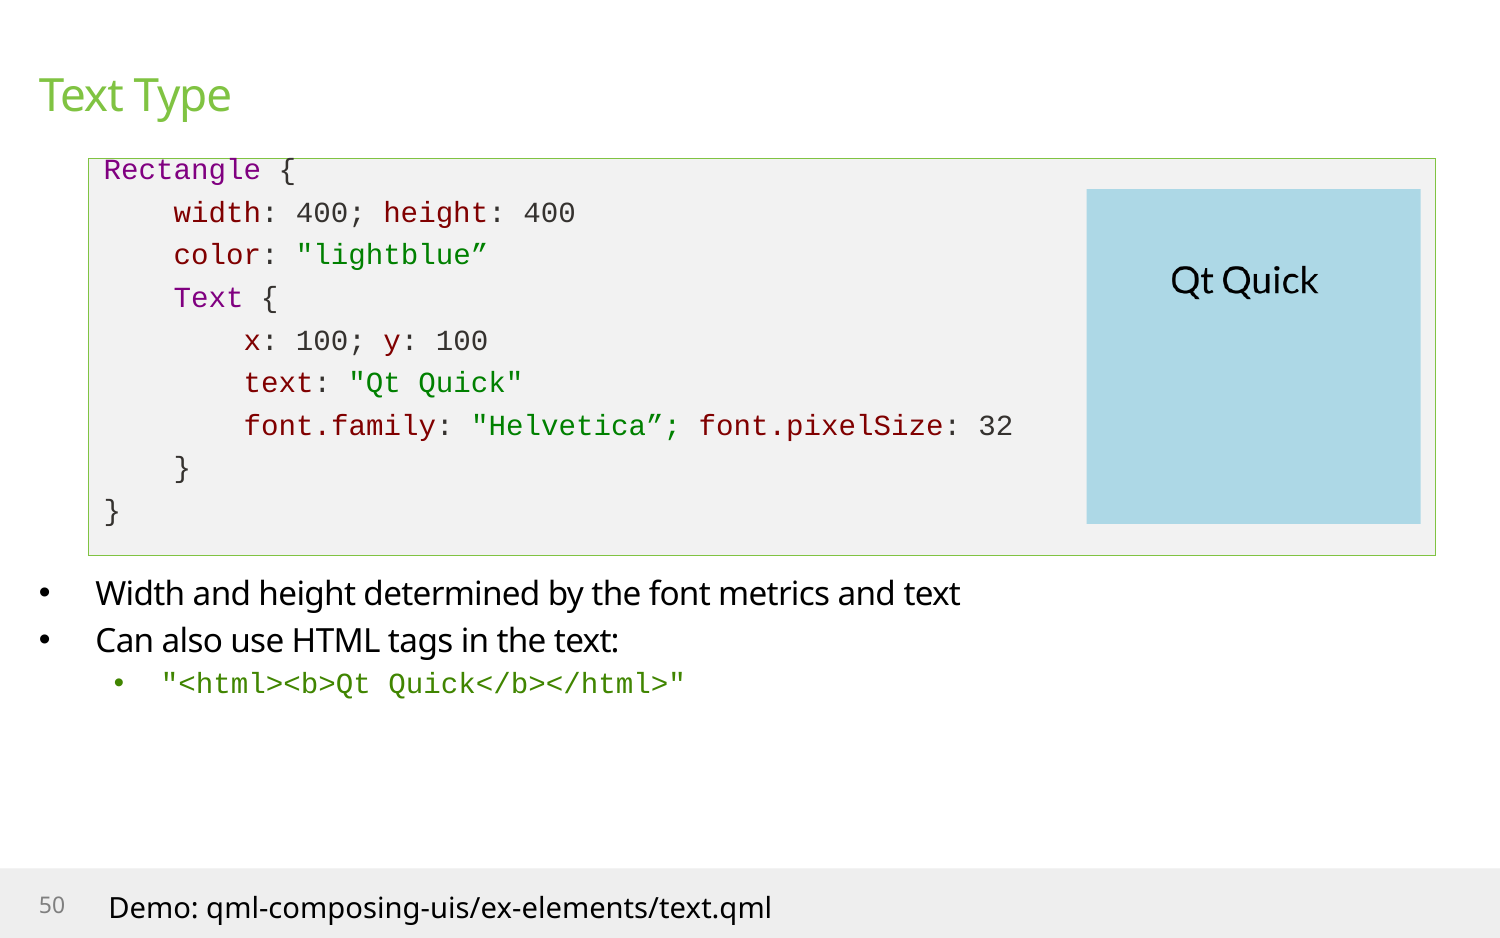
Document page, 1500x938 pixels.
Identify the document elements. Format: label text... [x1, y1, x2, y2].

text_box Demo: qml-composing-uis/ex-elements/text.qml [93, 882, 1073, 932]
picture [1086, 189, 1421, 524]
slide_number 50 [39, 892, 93, 921]
title Text Type [39, 66, 1052, 196]
text_box Rectangle { width: 400; height: 400 color: "lightblue” Text { x: 100; y: 100 text: "Qt Quick" font.family: "Helvetica”; font.pixelSize: 32 } } [88, 158, 1436, 556]
list Width and height determined by the font metrics and text Can also use HTML tags in the text: "<html><b>Qt Quick</b></html>" [39, 572, 1412, 745]
